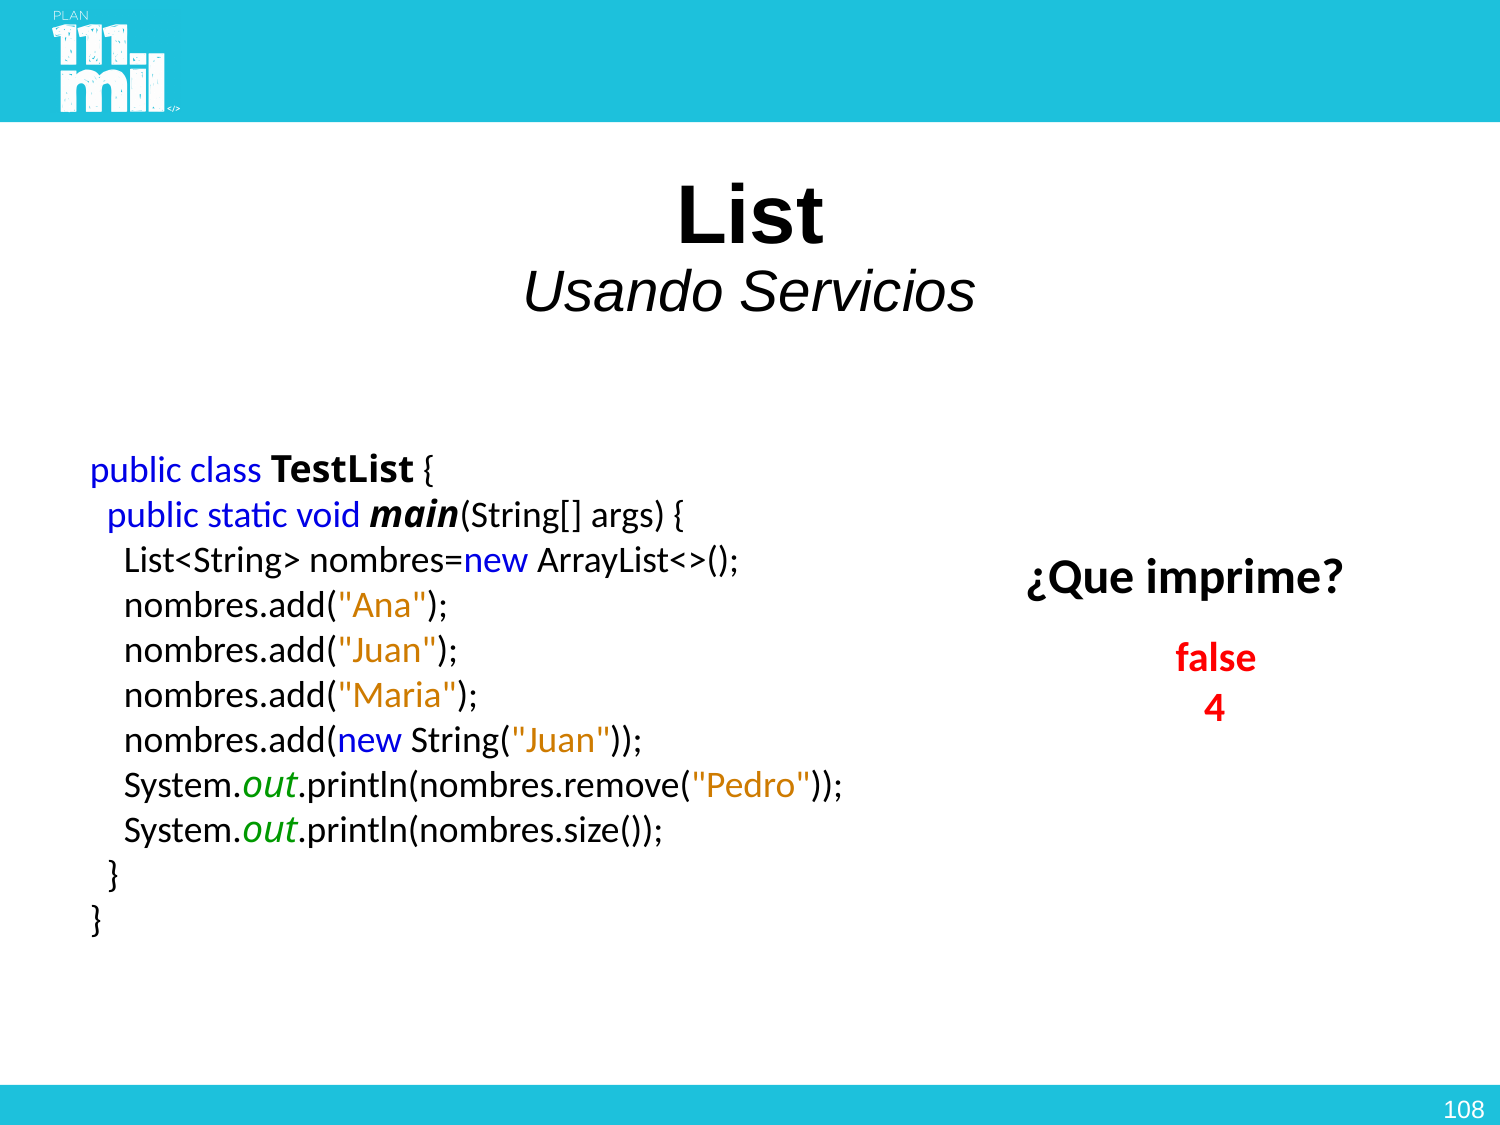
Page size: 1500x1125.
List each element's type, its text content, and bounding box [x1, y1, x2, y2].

text_box public class TestList { public static void main(String[] args) { List<String> nombres=new ArrayList<>(); nombres.add("Ana"); nombres.add("Juan"); nombres.add("Maria"); nombres.add(new String("Juan")); System.out.println(nombres.remove("Pedro")); System.out.println(nombres.size()); } } [75, 437, 1009, 947]
title List Usando Servicios [103, 147, 1397, 348]
text_box ¿Que imprime? [1010, 536, 1360, 611]
slide_number 107 [1162, 1078, 1500, 1125]
text_box false 4 [1160, 622, 1272, 738]
